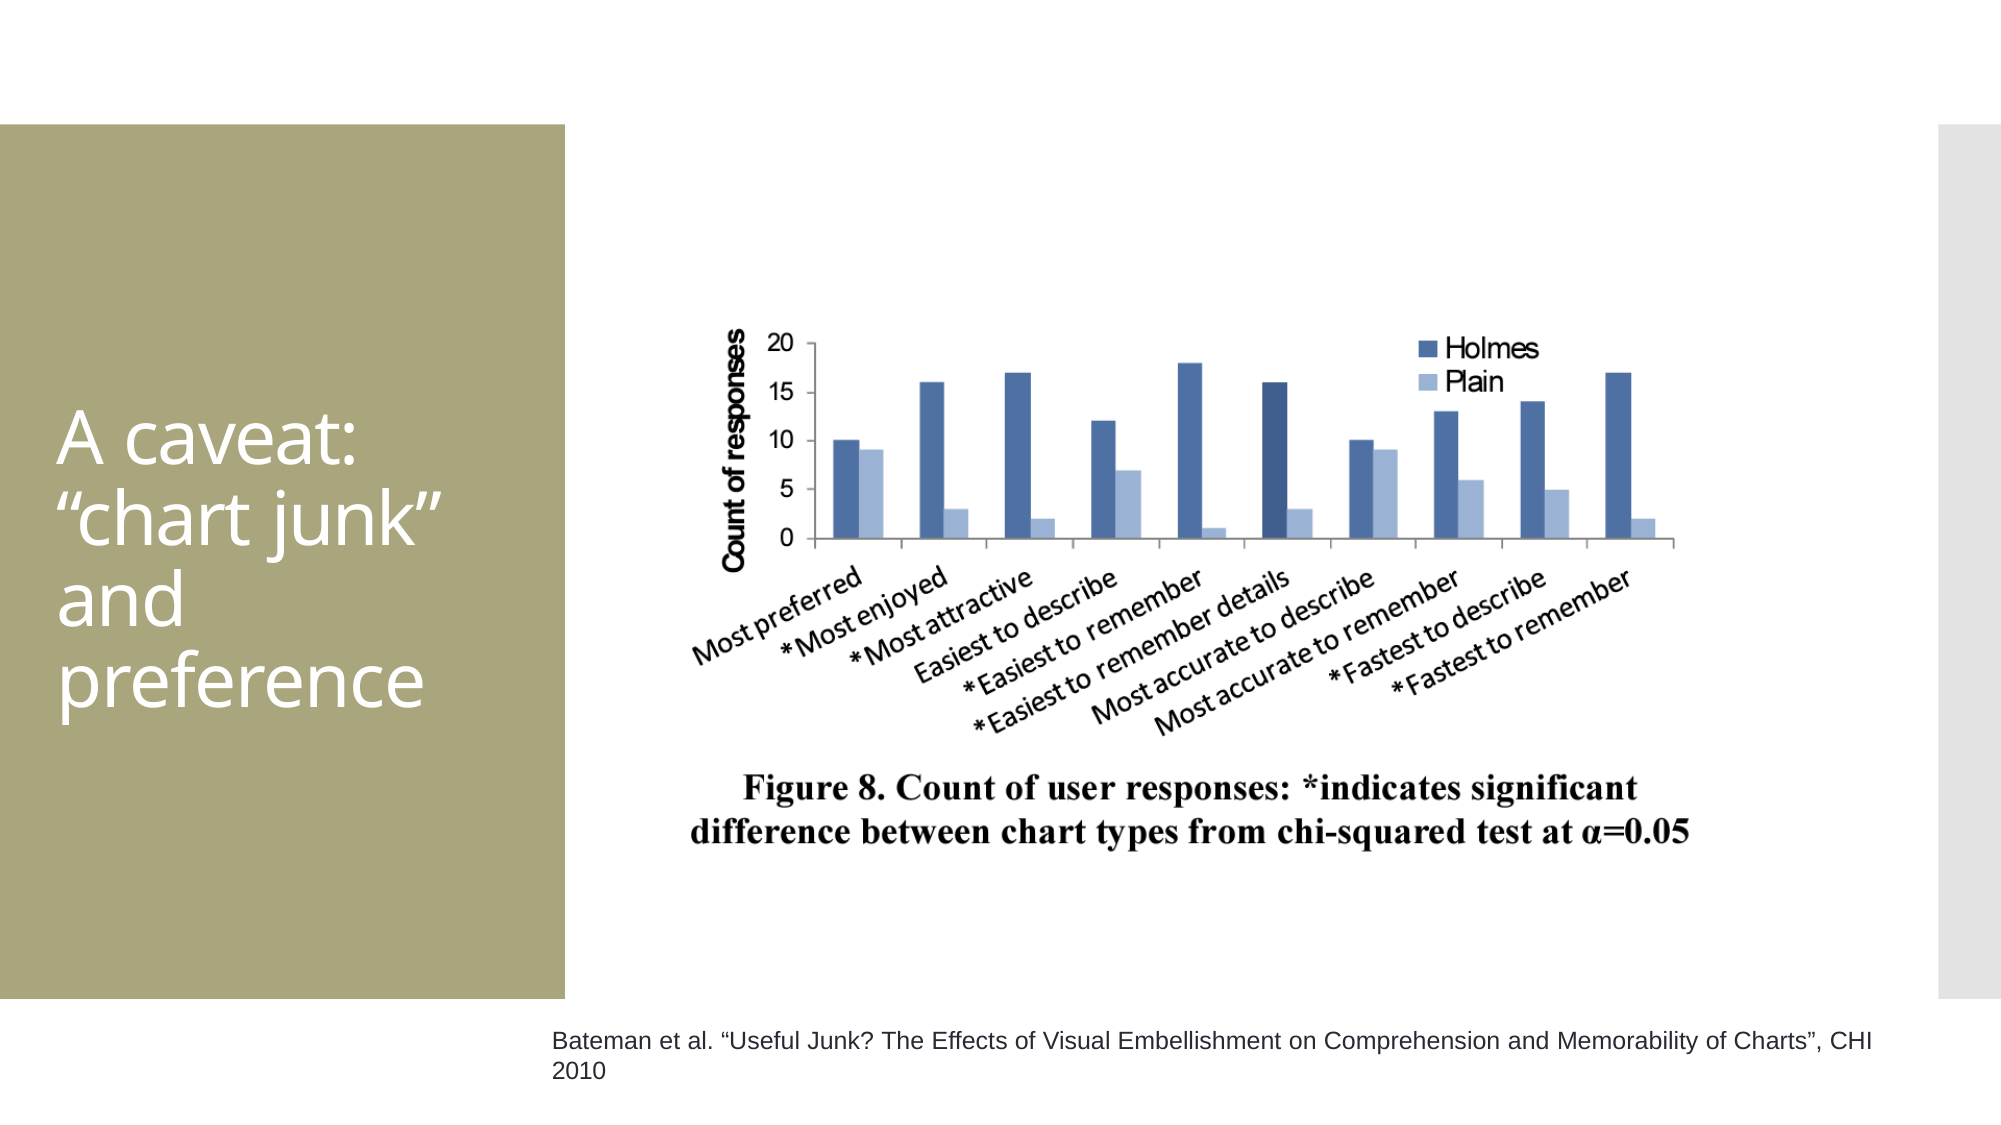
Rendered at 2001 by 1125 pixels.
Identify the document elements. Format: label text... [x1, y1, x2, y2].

text_box Bateman et al. “Useful Junk? The Effects of Visual Embellishment on Comprehension and Memorability of Charts”, CHI 2010 [549, 1022, 1930, 1085]
text_box A caveat: “chart junk” and preference [41, 184, 525, 940]
picture [616, 300, 1747, 862]
